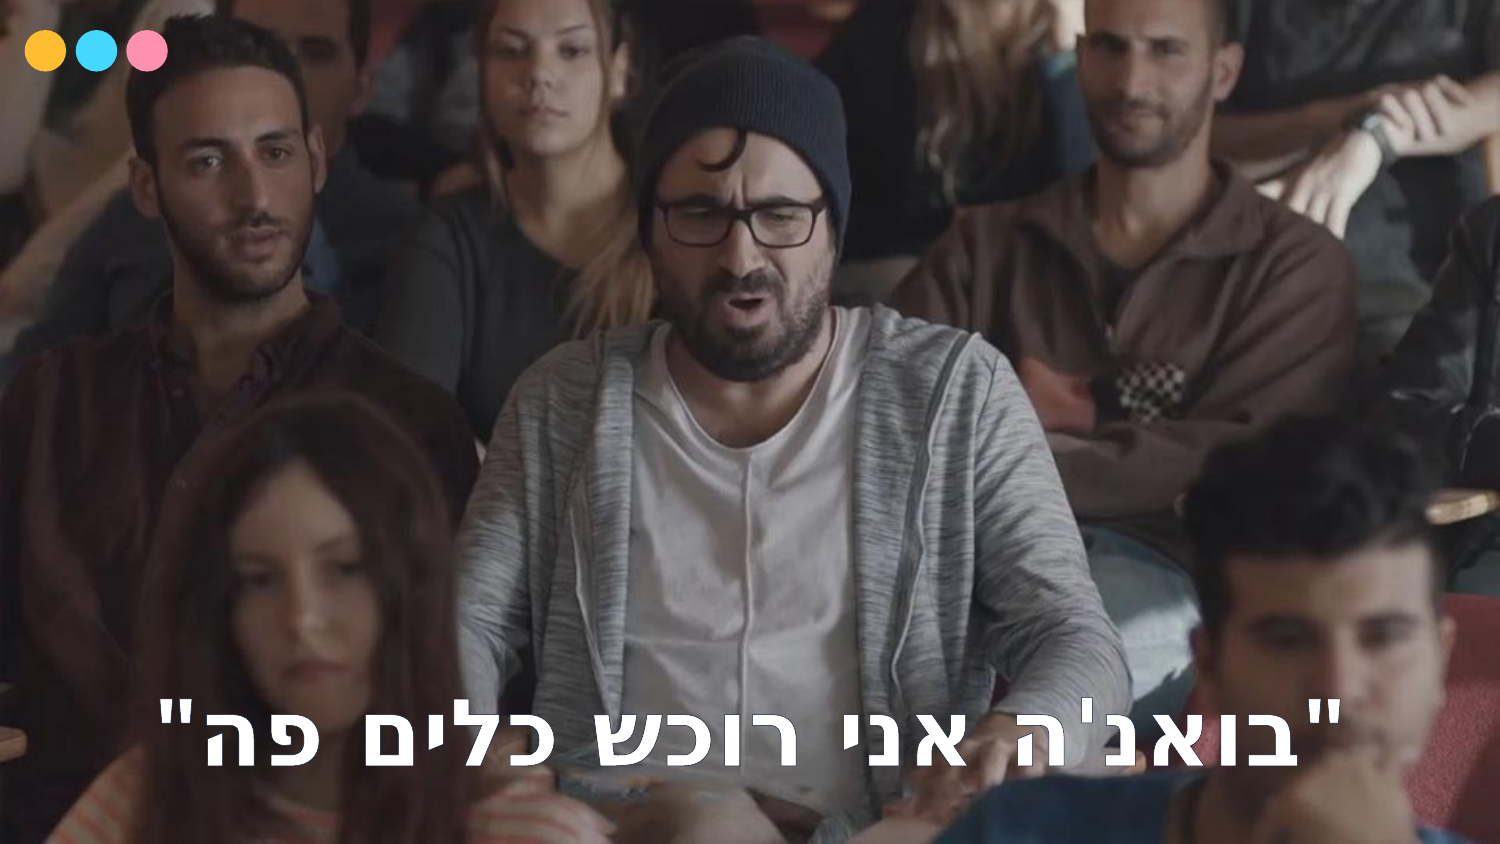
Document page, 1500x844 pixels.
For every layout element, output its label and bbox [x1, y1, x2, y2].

picture [0, 0, 1500, 844]
text_box [24, 29, 169, 72]
